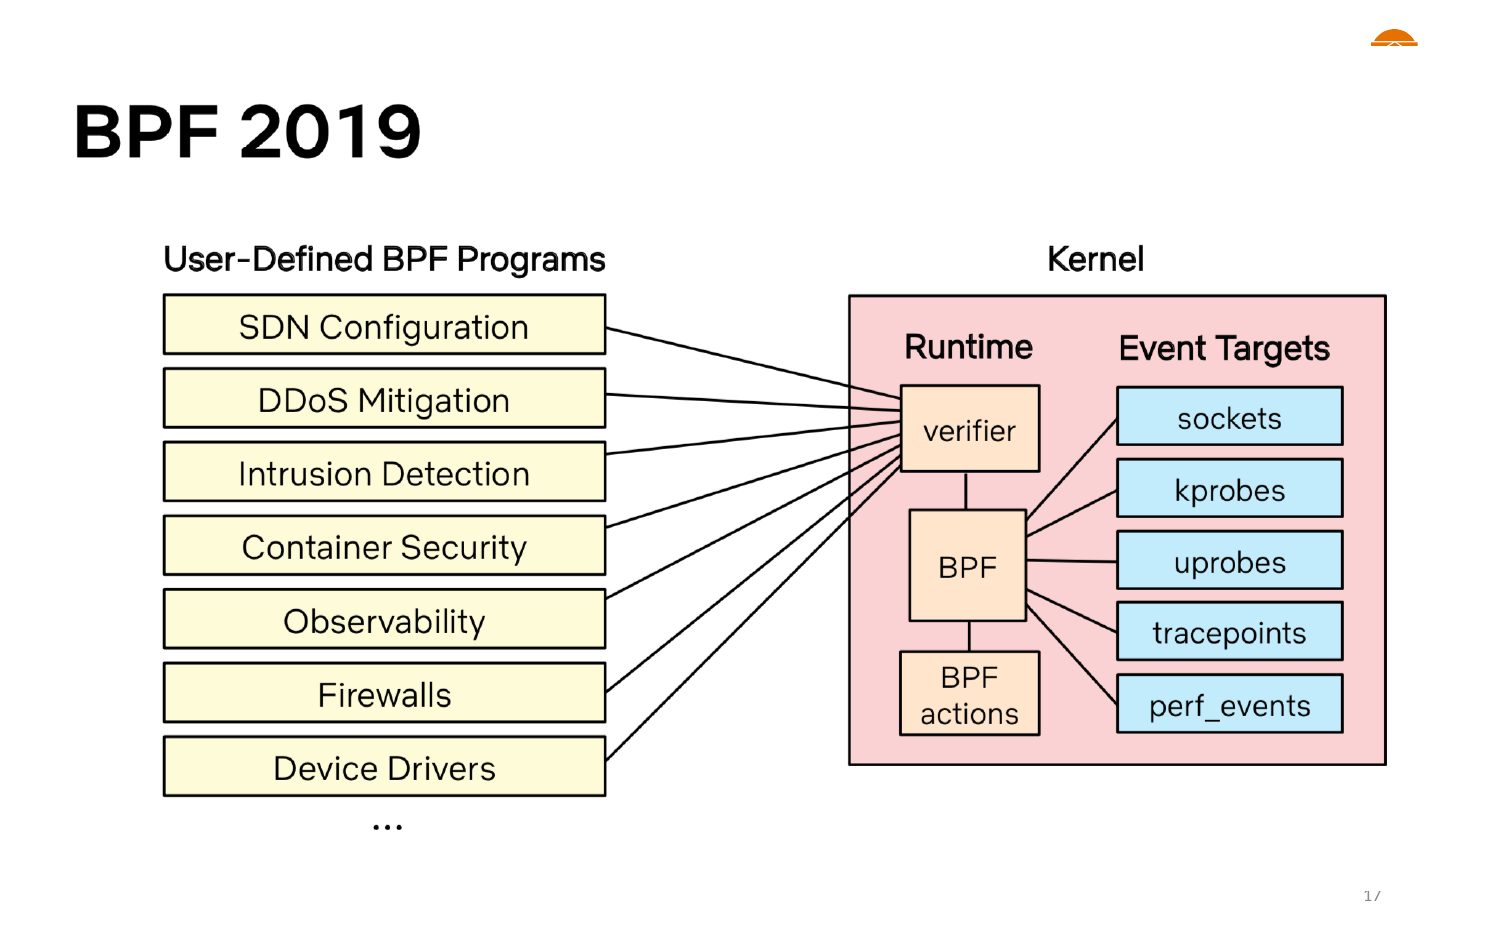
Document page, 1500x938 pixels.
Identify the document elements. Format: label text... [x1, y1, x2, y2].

slide_number 17 [1059, 891, 1397, 919]
picture [0, 46, 1500, 891]
